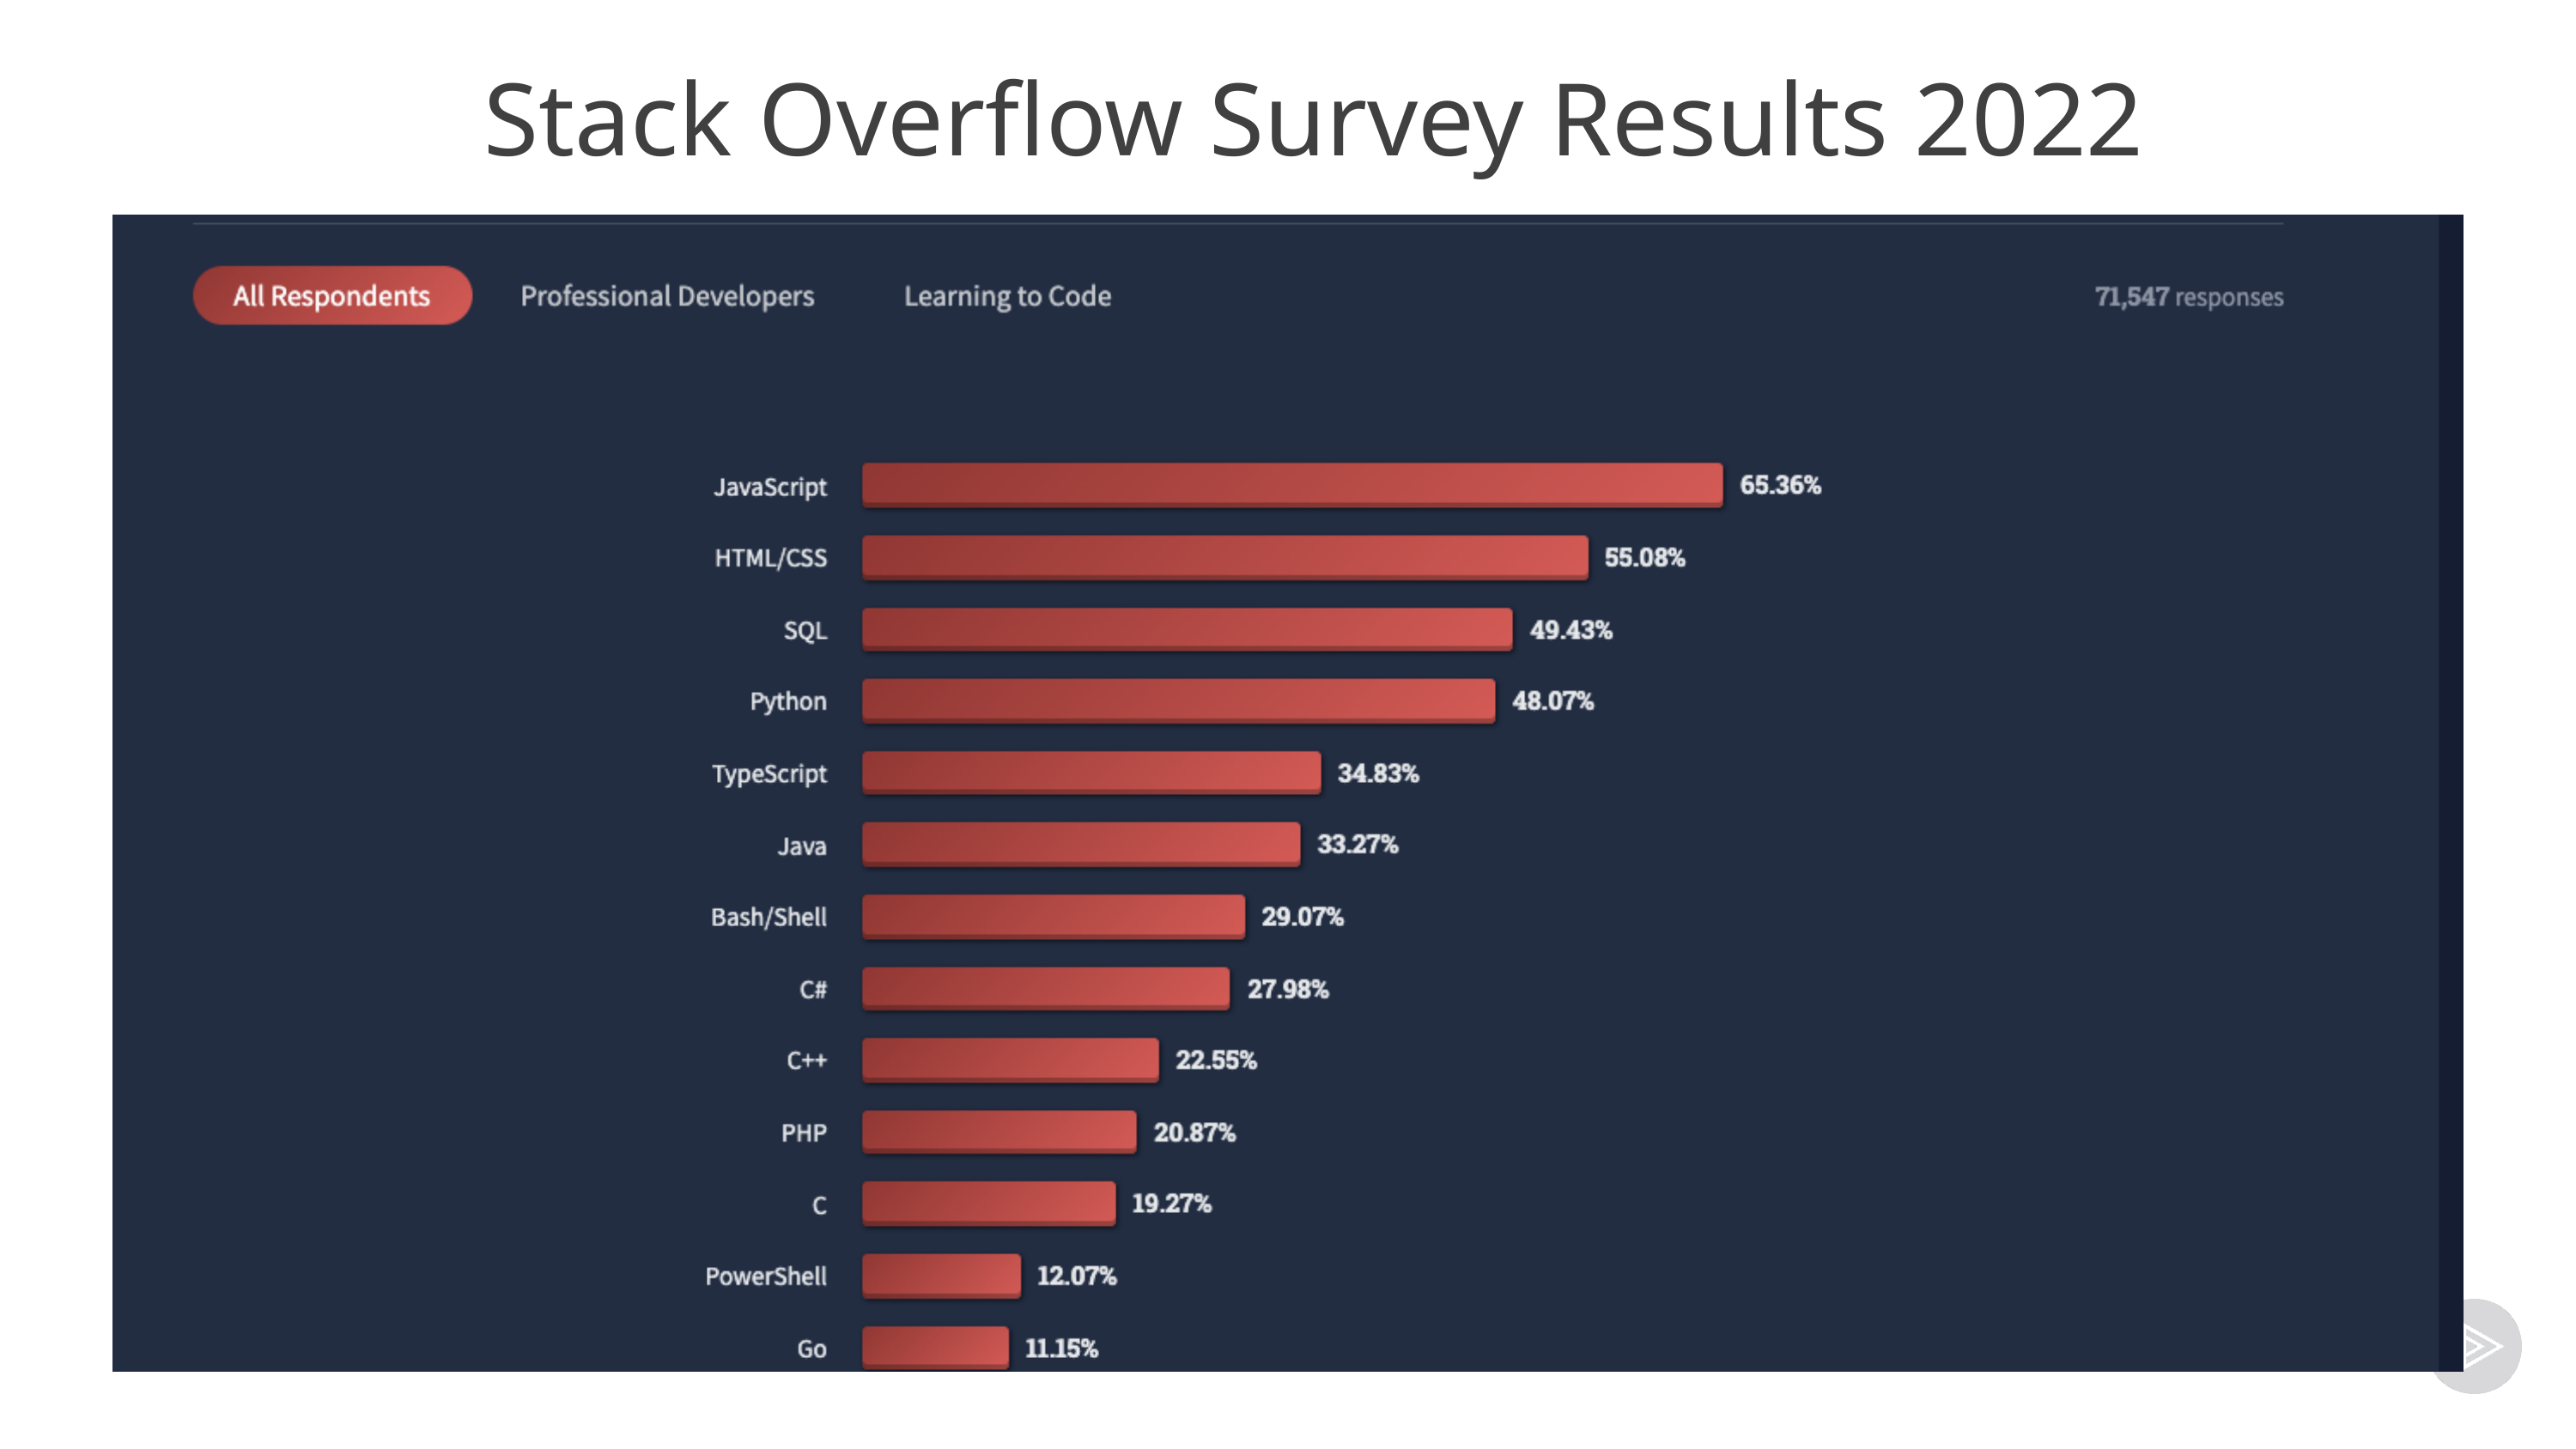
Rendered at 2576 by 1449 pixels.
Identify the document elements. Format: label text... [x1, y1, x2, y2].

picture [112, 215, 2464, 1372]
title Stack Overflow Survey Results 2022 [175, 77, 2453, 170]
